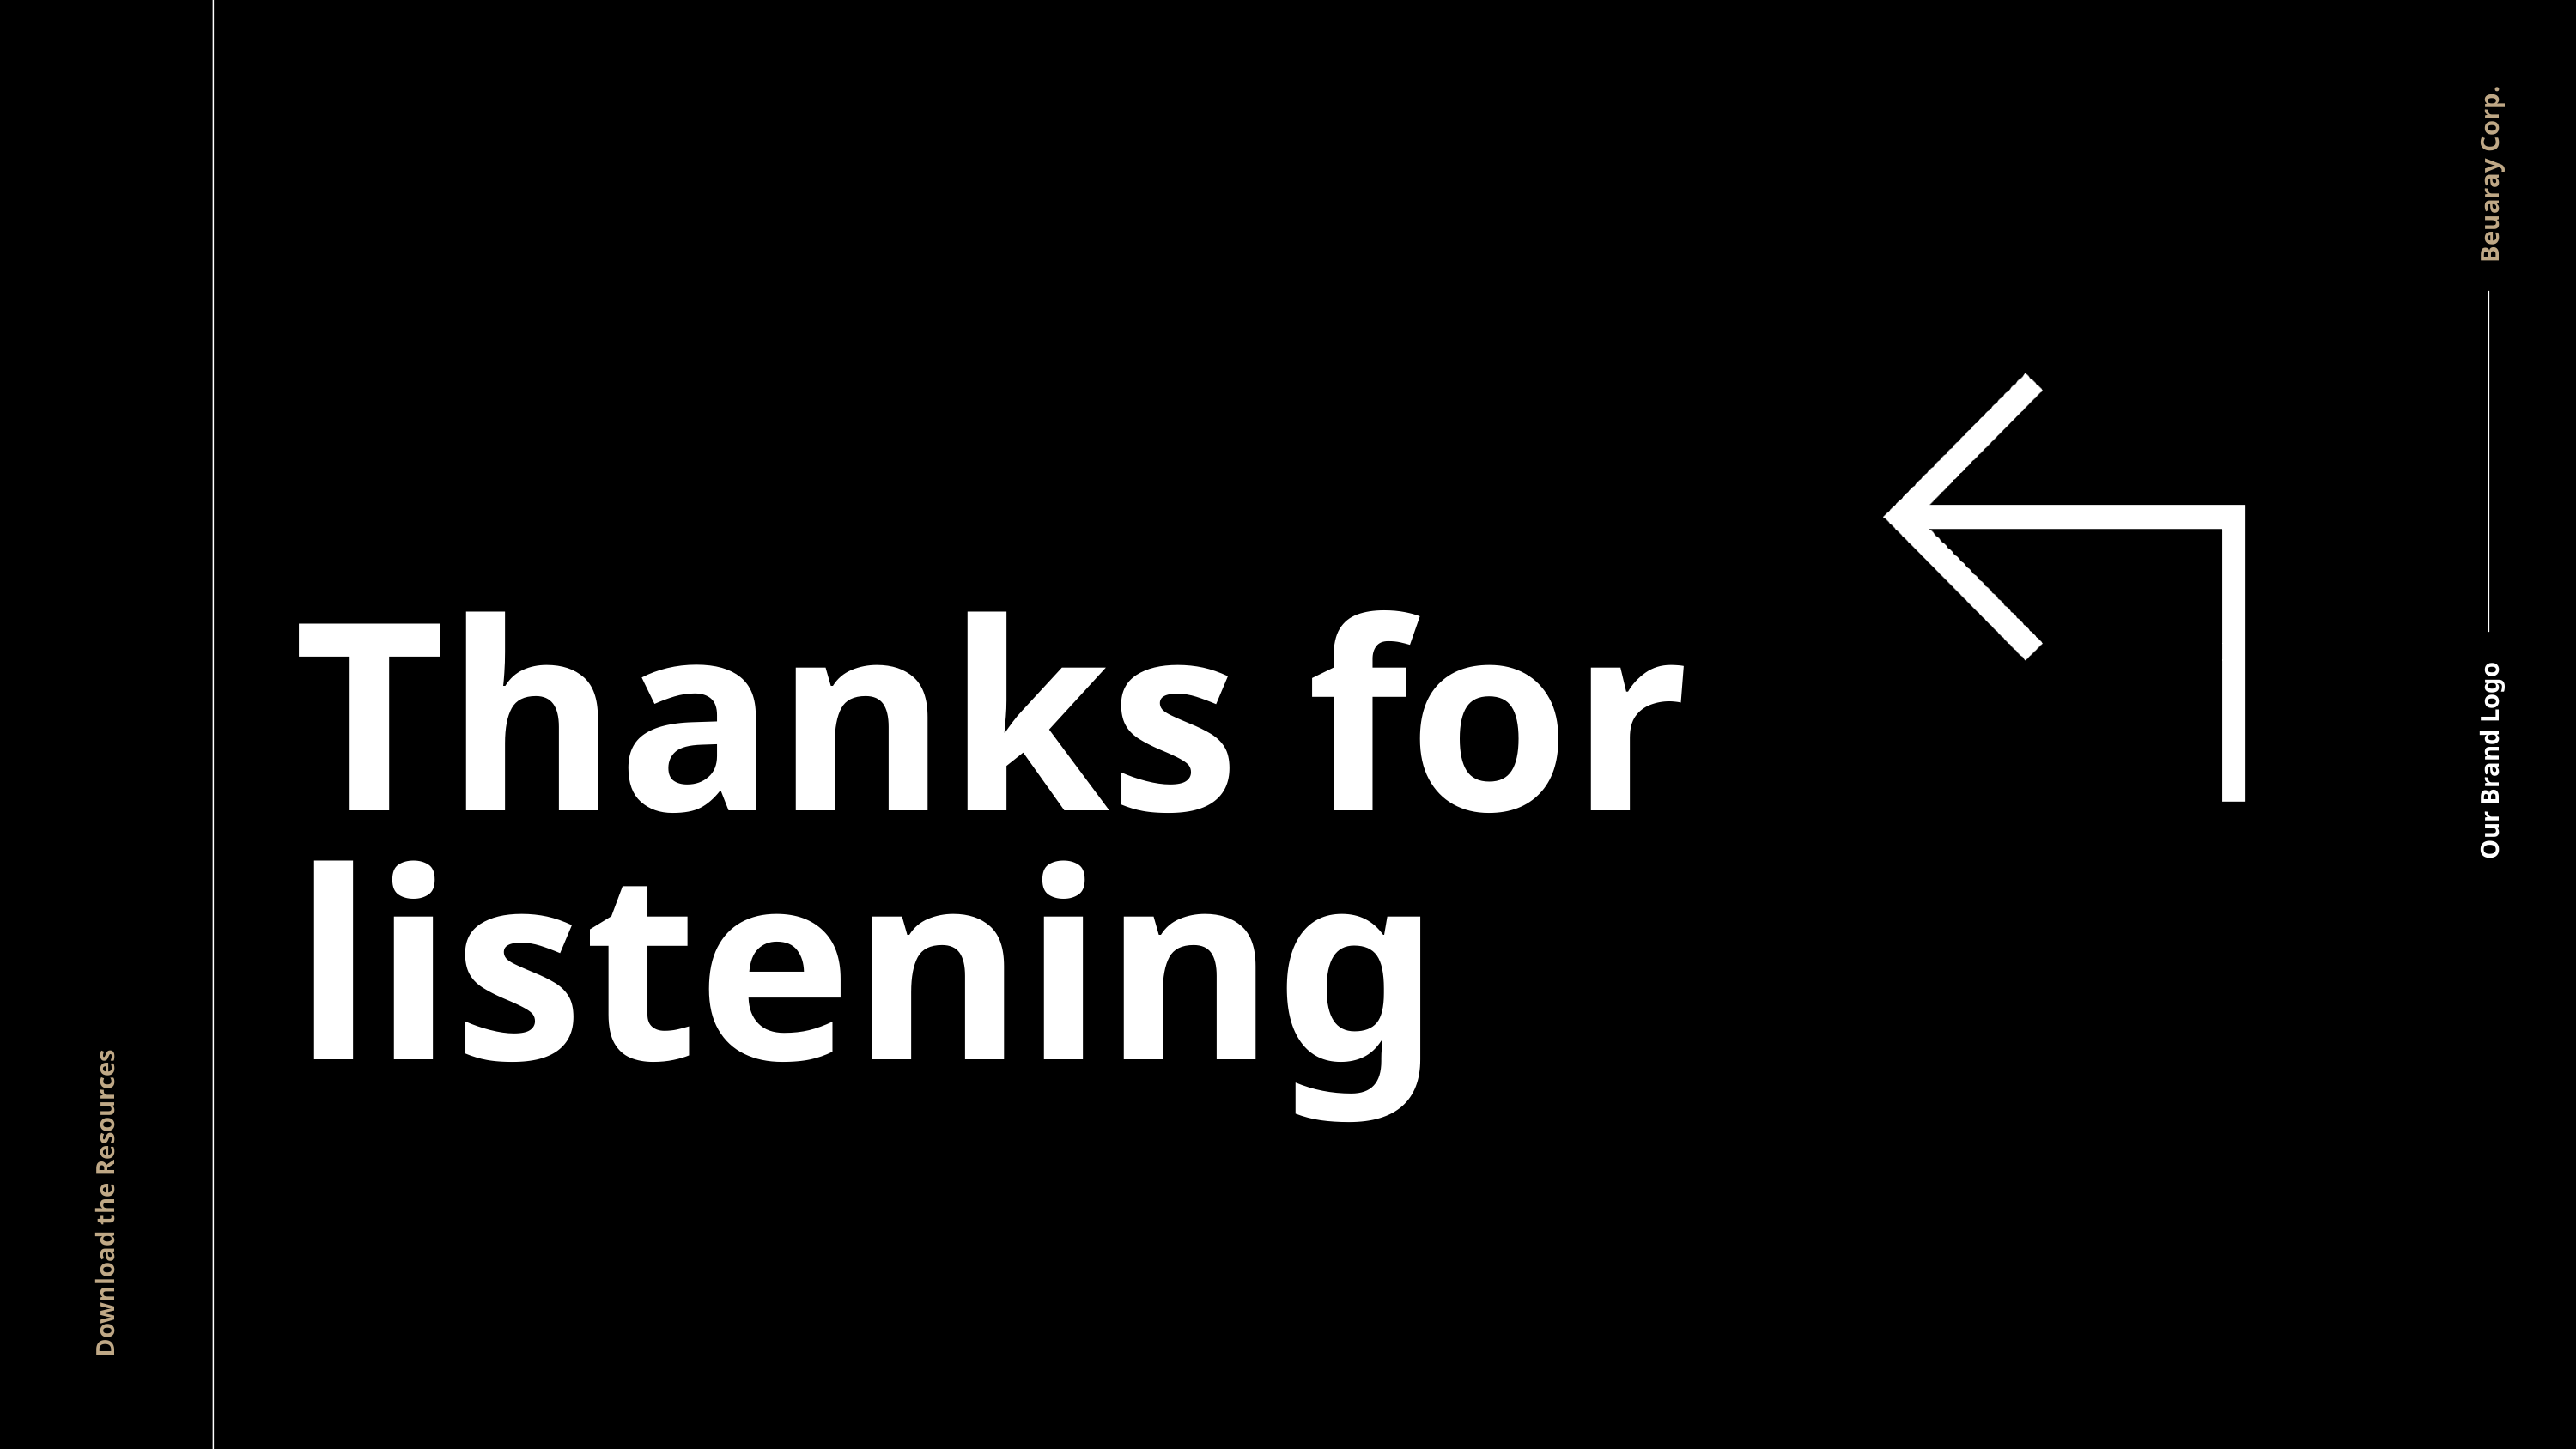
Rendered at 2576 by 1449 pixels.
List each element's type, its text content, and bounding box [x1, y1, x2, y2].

text_box [1883, 373, 2246, 802]
text_box Thanks for listening [294, 615, 2246, 1113]
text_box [2471, 61, 2502, 958]
text_box Download the Resources [84, 881, 119, 1358]
